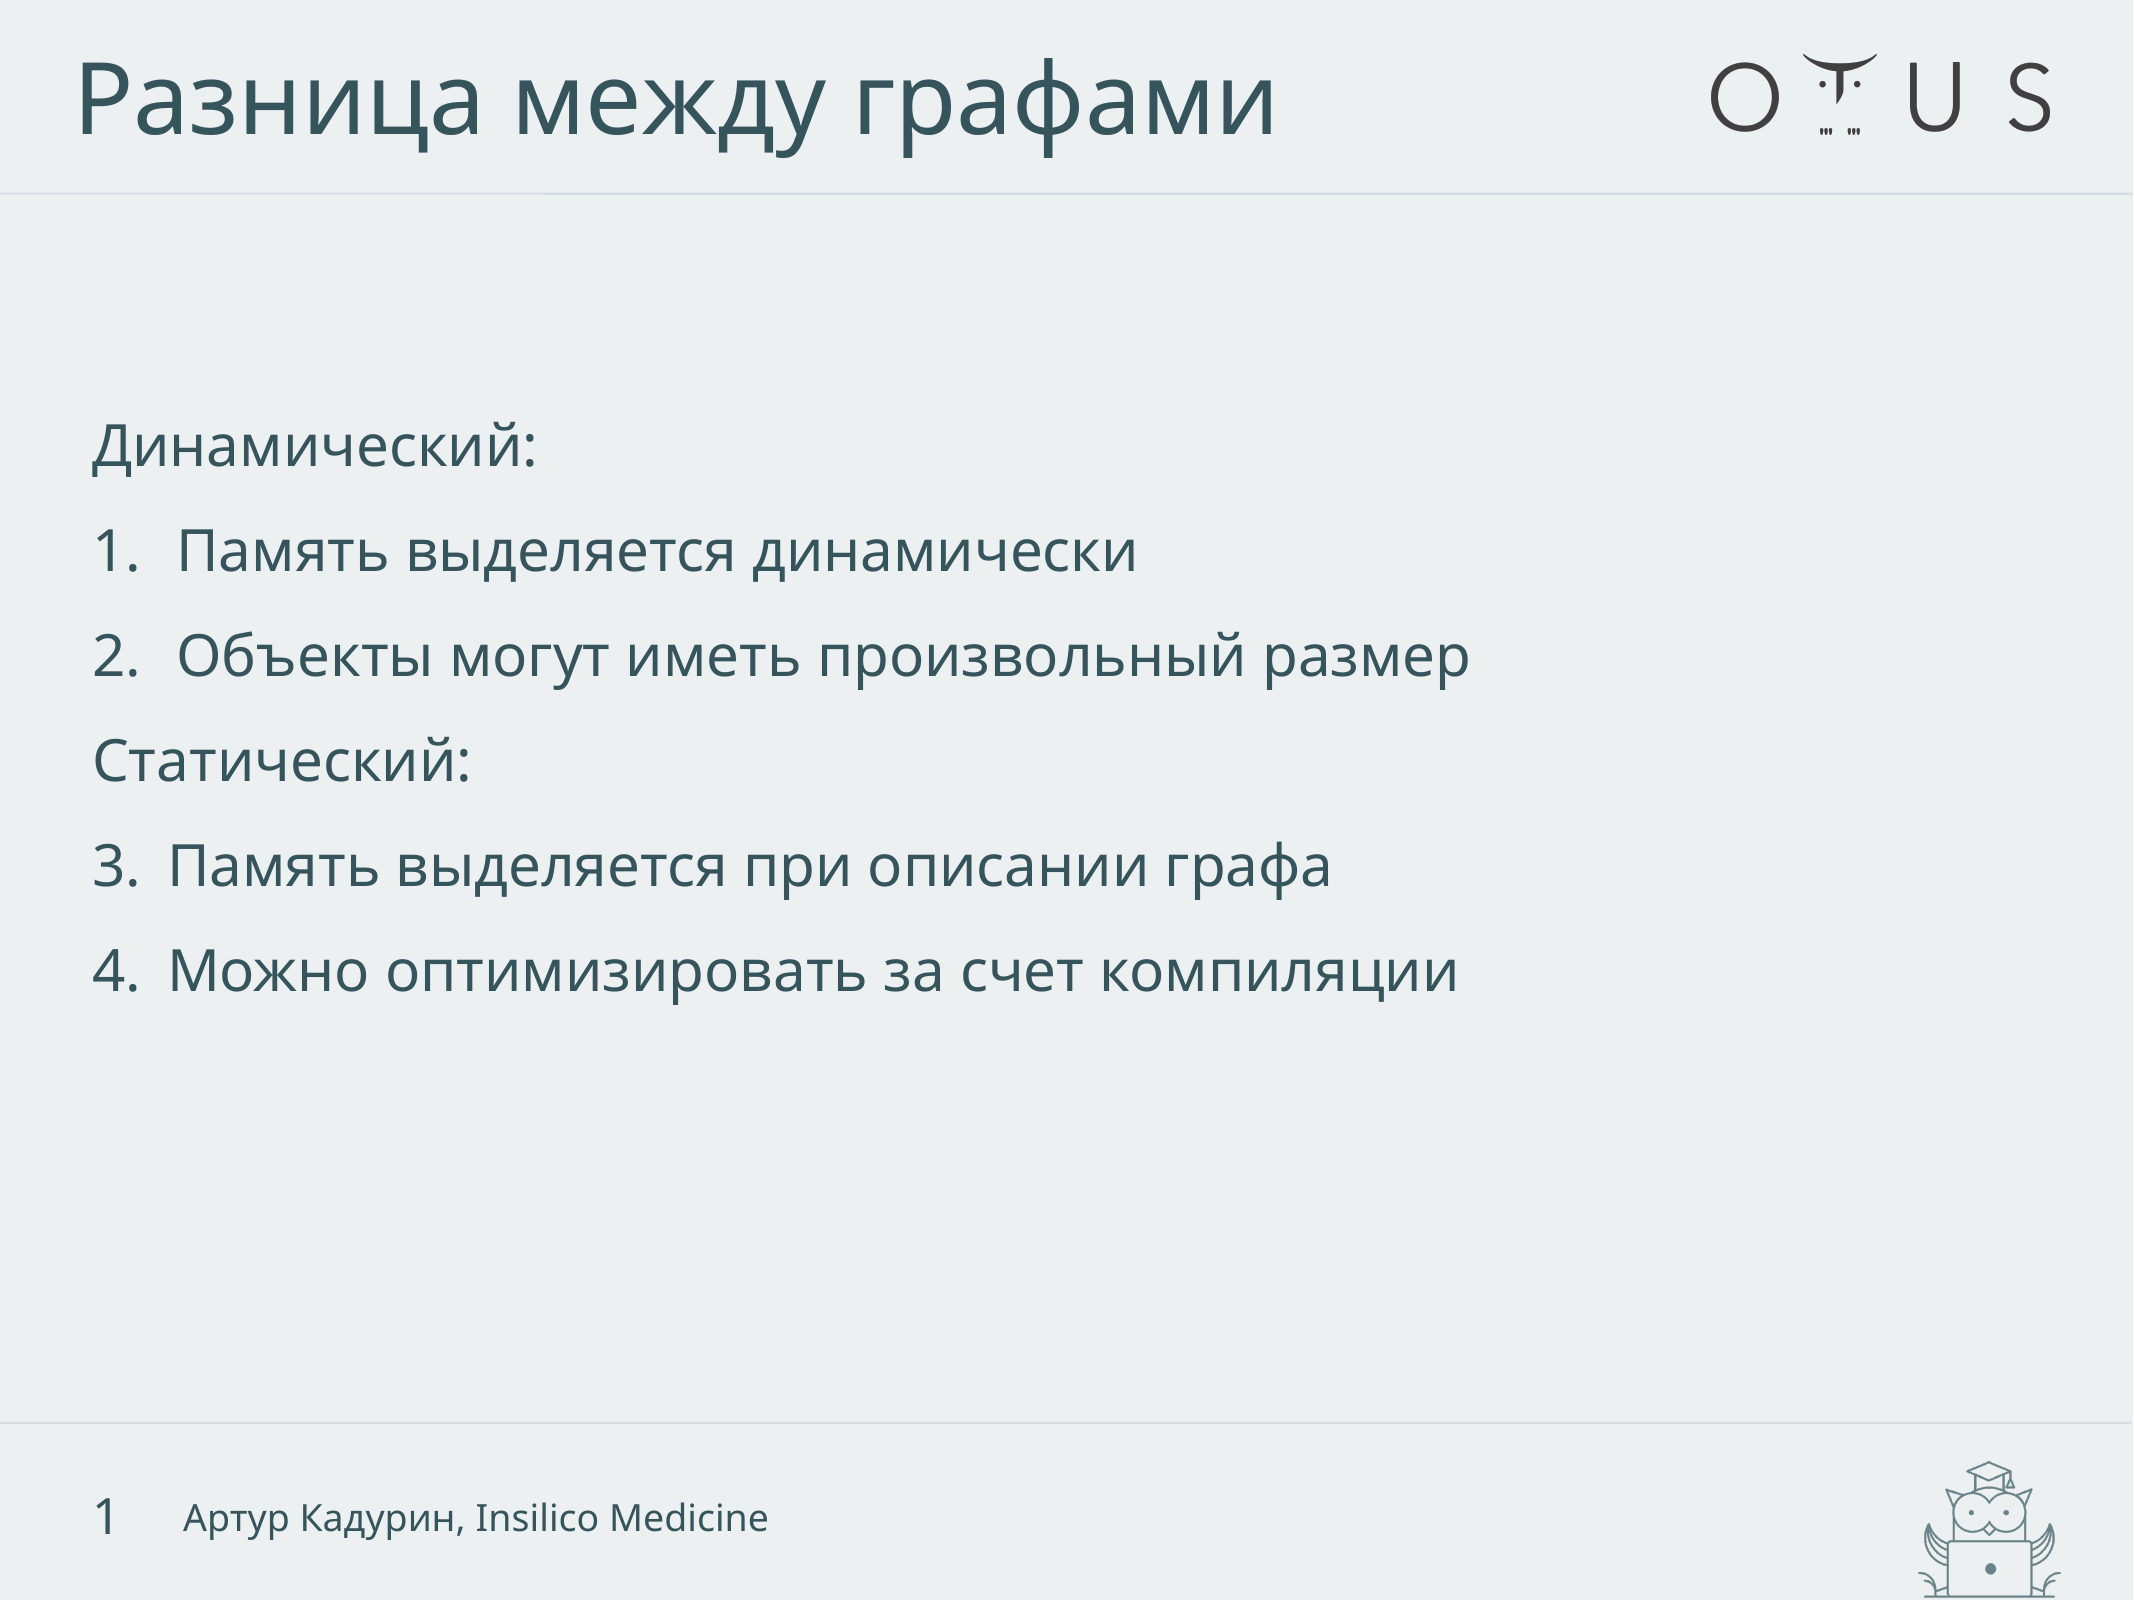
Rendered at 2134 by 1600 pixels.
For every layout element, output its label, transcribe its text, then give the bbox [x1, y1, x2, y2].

text_box Артур Кадурин, Insilico Medicine [174, 1485, 778, 1548]
text_box Разница между графами [64, 26, 1290, 163]
picture [1711, 54, 2050, 135]
text_box Динамический: Память выделяется динамически Объекты могут иметь произвольный размер Статический: Память выделяется при описании графа Можно оптимизировать за счет компиляции [83, 364, 1637, 1011]
text_box 1 [83, 1476, 143, 1553]
picture [1918, 1461, 2061, 1598]
